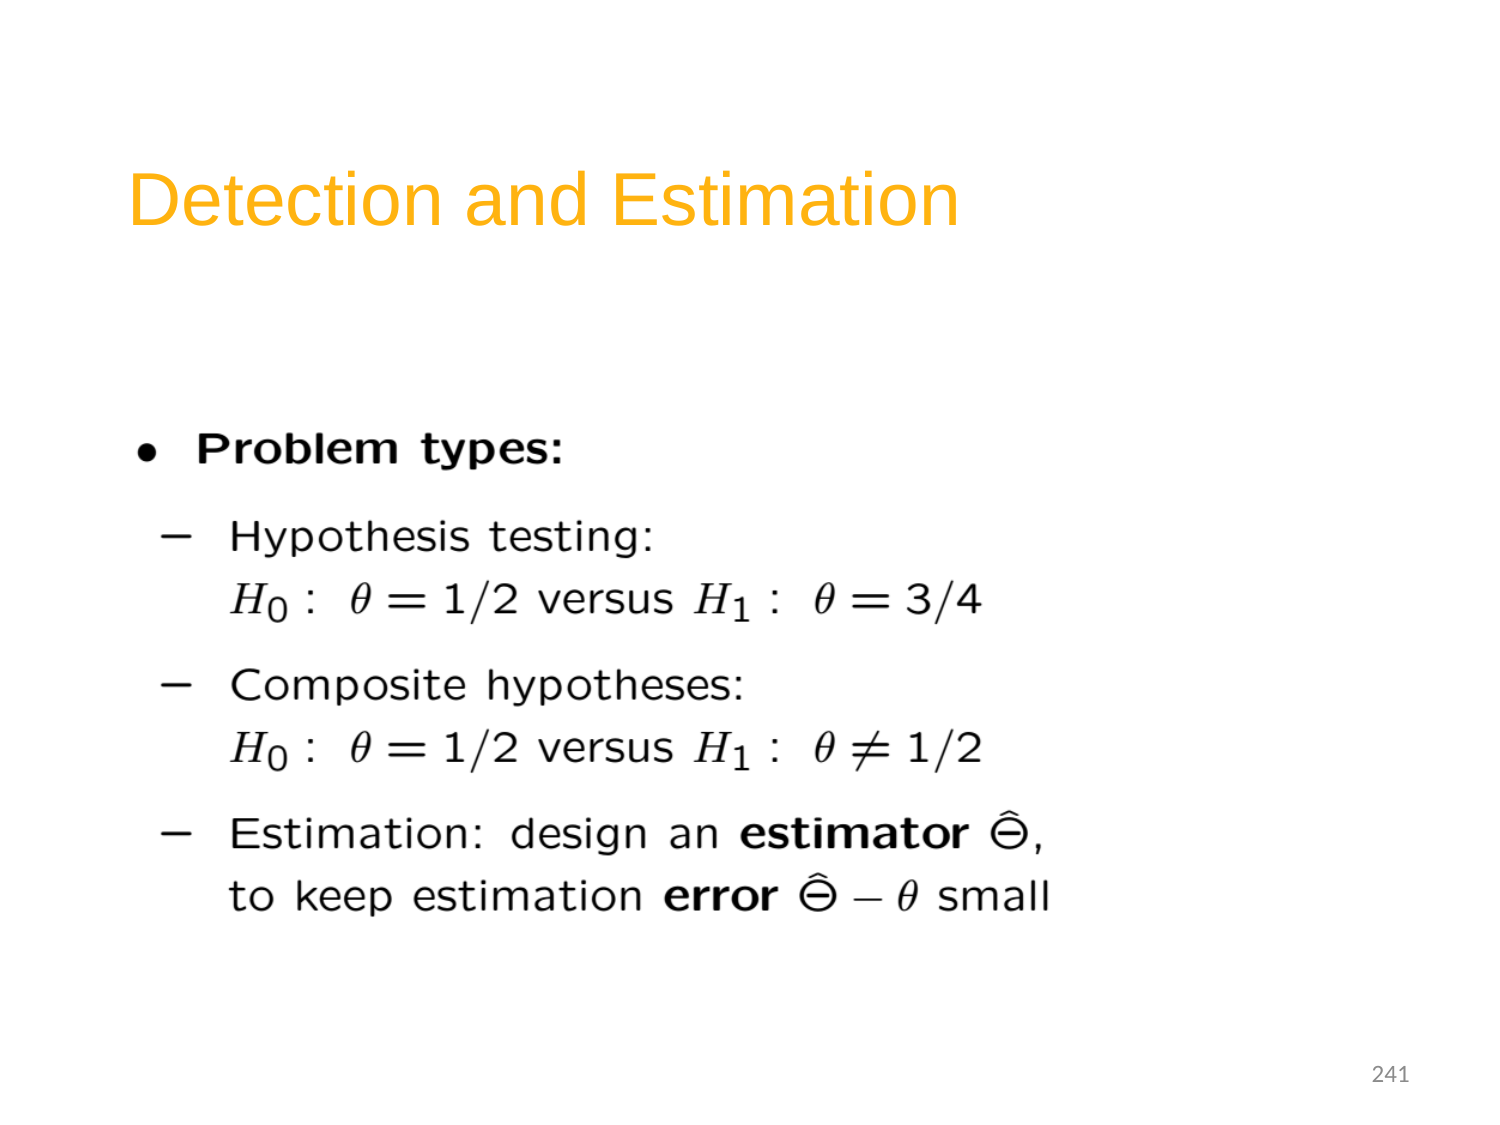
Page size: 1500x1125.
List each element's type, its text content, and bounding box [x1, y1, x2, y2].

slide_number 241 [1074, 1042, 1425, 1103]
title Detection and Estimation [112, 12, 1388, 379]
picture [118, 412, 1113, 943]
